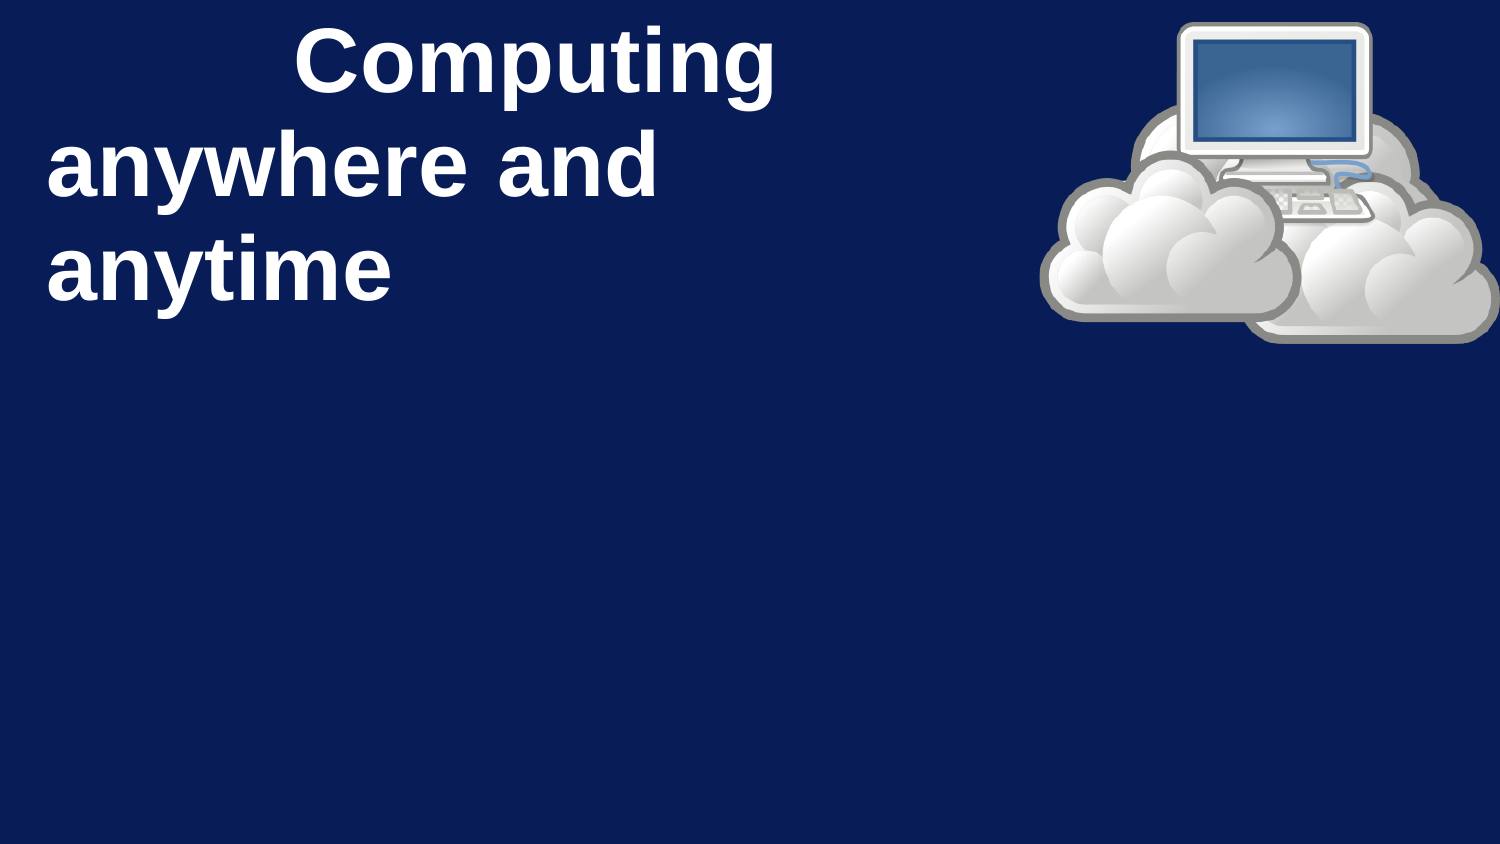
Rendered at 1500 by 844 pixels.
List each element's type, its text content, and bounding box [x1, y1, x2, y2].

text_box [1039, 22, 1500, 344]
text_box Computing anywhere and anytime [43, 6, 1031, 320]
